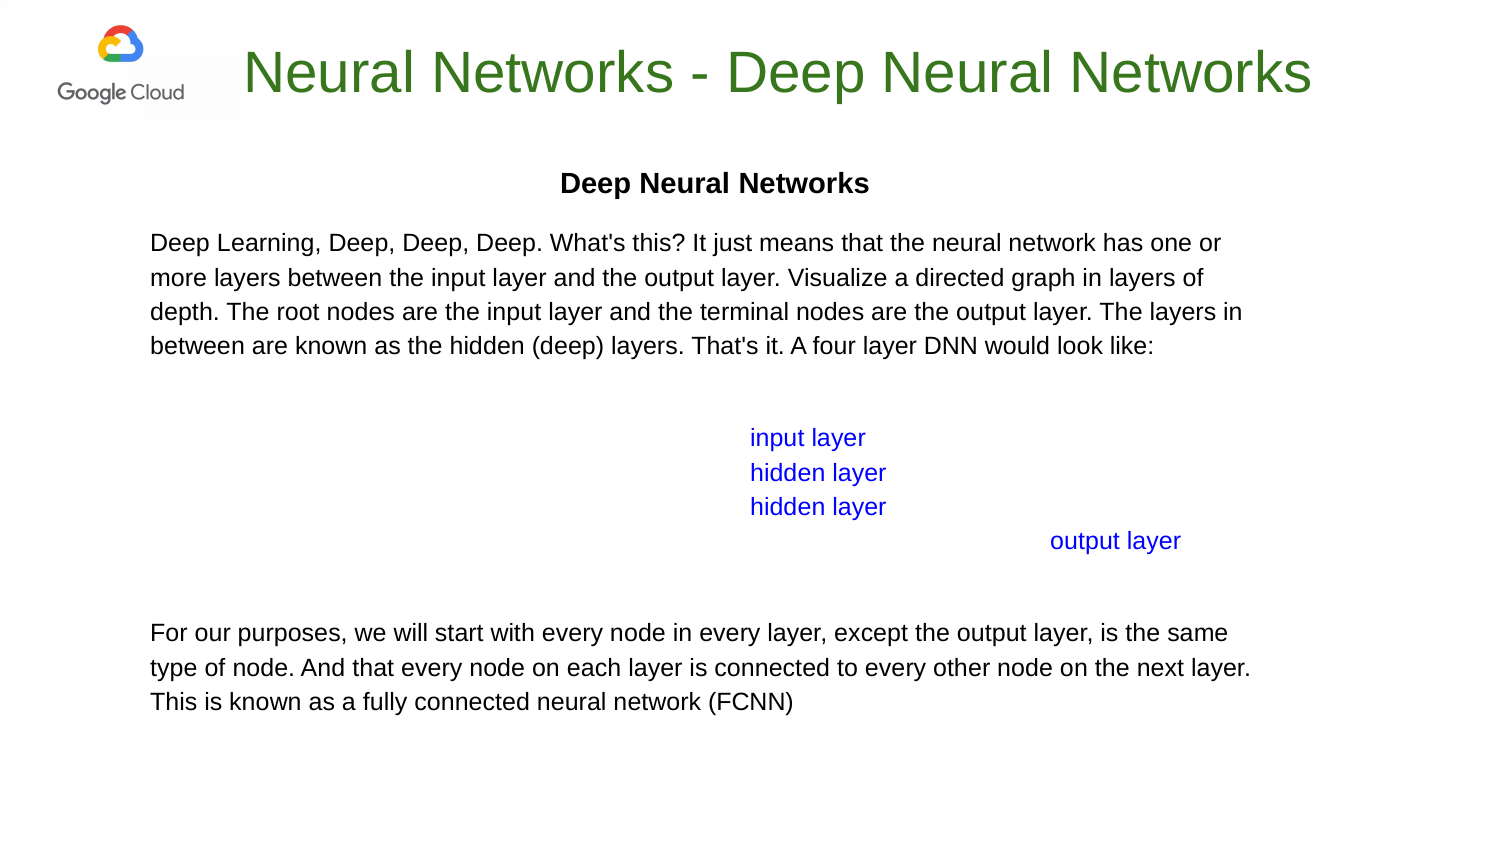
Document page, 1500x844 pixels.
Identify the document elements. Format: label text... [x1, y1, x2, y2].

subtitle Neural Networks - Deep Neural Networks [79, 19, 1478, 150]
picture [0, 0, 241, 121]
text_box Deep Neural Networks Deep Learning, Deep, Deep, Deep. What's this? It just means that the neural network has one or more layers between the input layer and the output layer. Visualize a directed graph in layers of depth. The root nodes are the input layer and the terminal nodes are the output layer. The layers in between are known as the hidden (deep) layers. That's it. A four layer DNN would look like: input layer hidden layer hidden layer output layer For our purposes, we will start with every node in every layer, except the output layer, is the same type of node. And that every node on each layer is connected to every other node on the next layer. This is known as a fully connected neural network (FCNN) [135, 149, 1296, 815]
